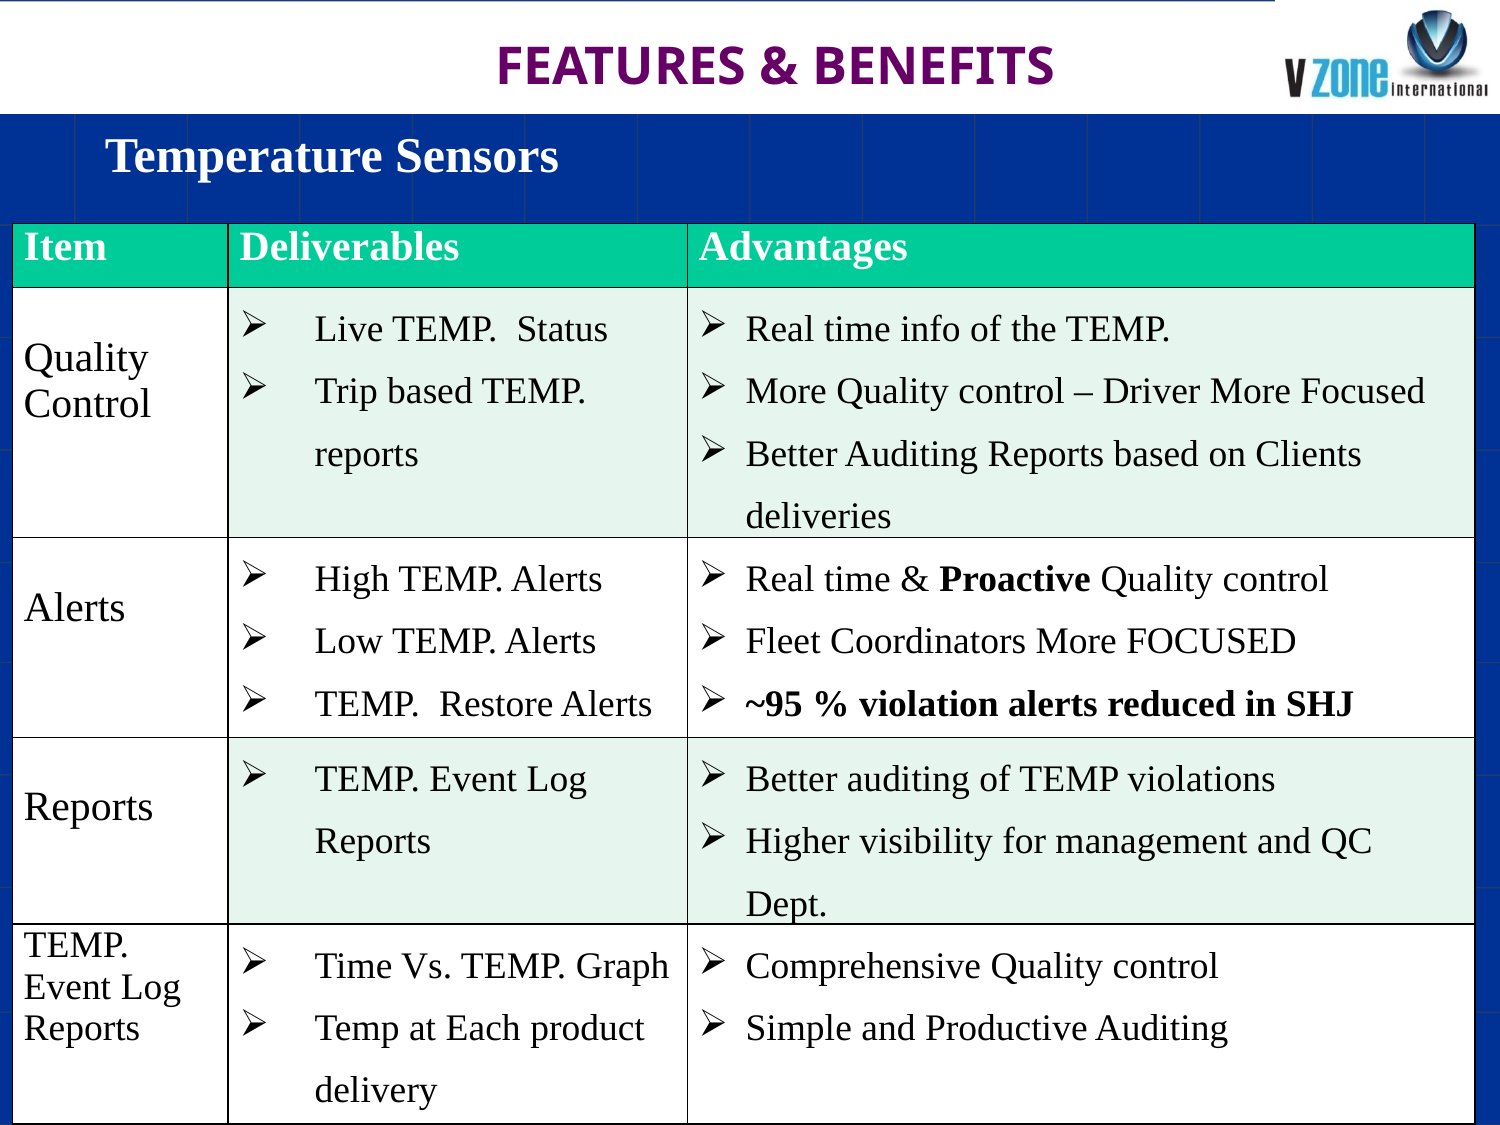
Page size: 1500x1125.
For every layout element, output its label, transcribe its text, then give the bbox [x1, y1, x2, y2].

table_cell Quality Control [13, 288, 227, 537]
picture [1274, 0, 1500, 114]
table_cell Time Vs. TEMP. Graph Temp at Each product delivery [229, 925, 687, 1123]
table_cell TEMP. Event Log Reports [229, 738, 687, 923]
table_header Deliverables [229, 224, 687, 287]
table_cell Comprehensive Quality control Simple and Productive Auditing [688, 925, 1474, 1123]
table_header Item [13, 224, 227, 287]
table_cell Better auditing of TEMP violations Higher visibility for management and QC Dept. [688, 738, 1474, 923]
text_box FEATURES & BENEFITS [312, 24, 1238, 125]
table_cell TEMP. Event Log Reports [13, 925, 227, 1123]
table_cell Alerts [13, 538, 227, 737]
text_box [0, 1, 1271, 114]
table_cell Reports [13, 738, 227, 923]
title Temperature Sensors [0, 120, 677, 221]
table_cell Live TEMP. Status Trip based TEMP. reports [229, 288, 687, 537]
table_cell High TEMP. Alerts Low TEMP. Alerts TEMP. Restore Alerts [229, 538, 687, 737]
table_cell Real time & Proactive Quality control Fleet Coordinators More FOCUSED ~95 % violation alerts reduced in SHJ [688, 538, 1474, 737]
table_cell Real time info of the TEMP. More Quality control – Driver More Focused Better Auditing Reports based on Clients deliveries [688, 288, 1474, 537]
table_header Advantages [688, 224, 1474, 287]
